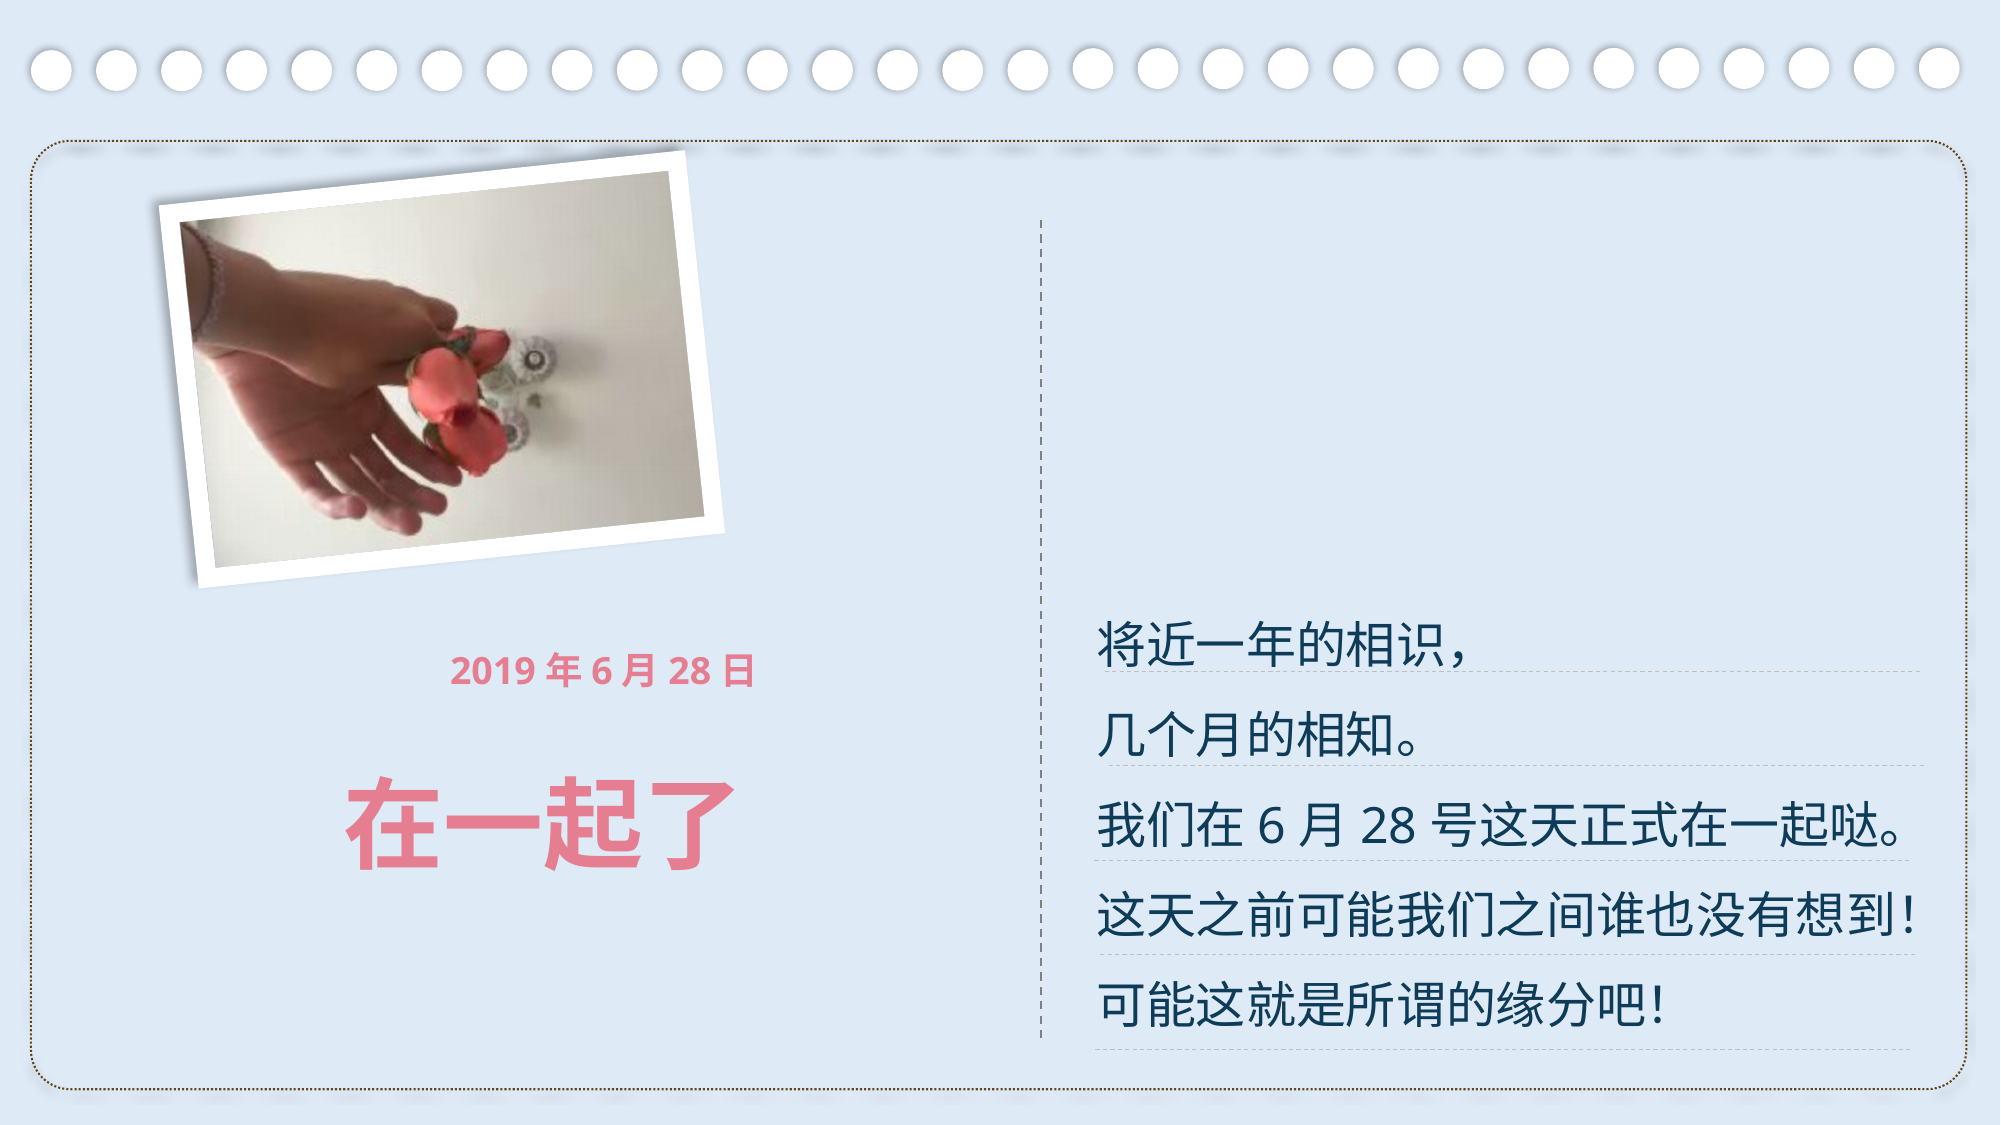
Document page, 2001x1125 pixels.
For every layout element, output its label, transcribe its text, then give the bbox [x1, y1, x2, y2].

text_box [1396, 47, 1440, 91]
text_box [1331, 47, 1375, 91]
text_box [680, 49, 724, 92]
text_box [29, 139, 1968, 1091]
text_box [941, 49, 985, 92]
text_box [1071, 47, 1115, 91]
text_box [1201, 47, 1245, 91]
text_box [485, 49, 529, 92]
text_box [225, 49, 269, 92]
text_box [1527, 47, 1571, 91]
text_box [1462, 47, 1505, 91]
text_box [355, 49, 399, 92]
text_box [290, 49, 334, 92]
text_box [876, 48, 920, 92]
text_box 将近一年的相识， 几个月的相知。 我们在6月28号这天正式在一起哒。 这天之前可能我们之间谁也没有想到！ 可能这就是所谓的缘分吧！ [1081, 576, 1935, 1042]
text_box [550, 48, 594, 92]
text_box [160, 49, 204, 93]
text_box [1266, 47, 1310, 91]
text_box [1592, 46, 1636, 90]
text_box [94, 49, 138, 92]
text_box [745, 48, 789, 92]
text_box [1006, 48, 1050, 92]
text_box [1722, 47, 1766, 91]
text_box [29, 49, 73, 92]
text_box [1917, 46, 1961, 90]
text_box 在一起了 [328, 754, 879, 889]
text_box [1787, 46, 1831, 90]
picture [180, 171, 704, 567]
text_box [1136, 47, 1180, 91]
text_box 2019年6月28日 [435, 617, 773, 700]
text_box [1852, 46, 1896, 90]
text_box [420, 49, 464, 93]
text_box [811, 48, 854, 92]
text_box [615, 48, 659, 92]
text_box [1657, 46, 1701, 90]
